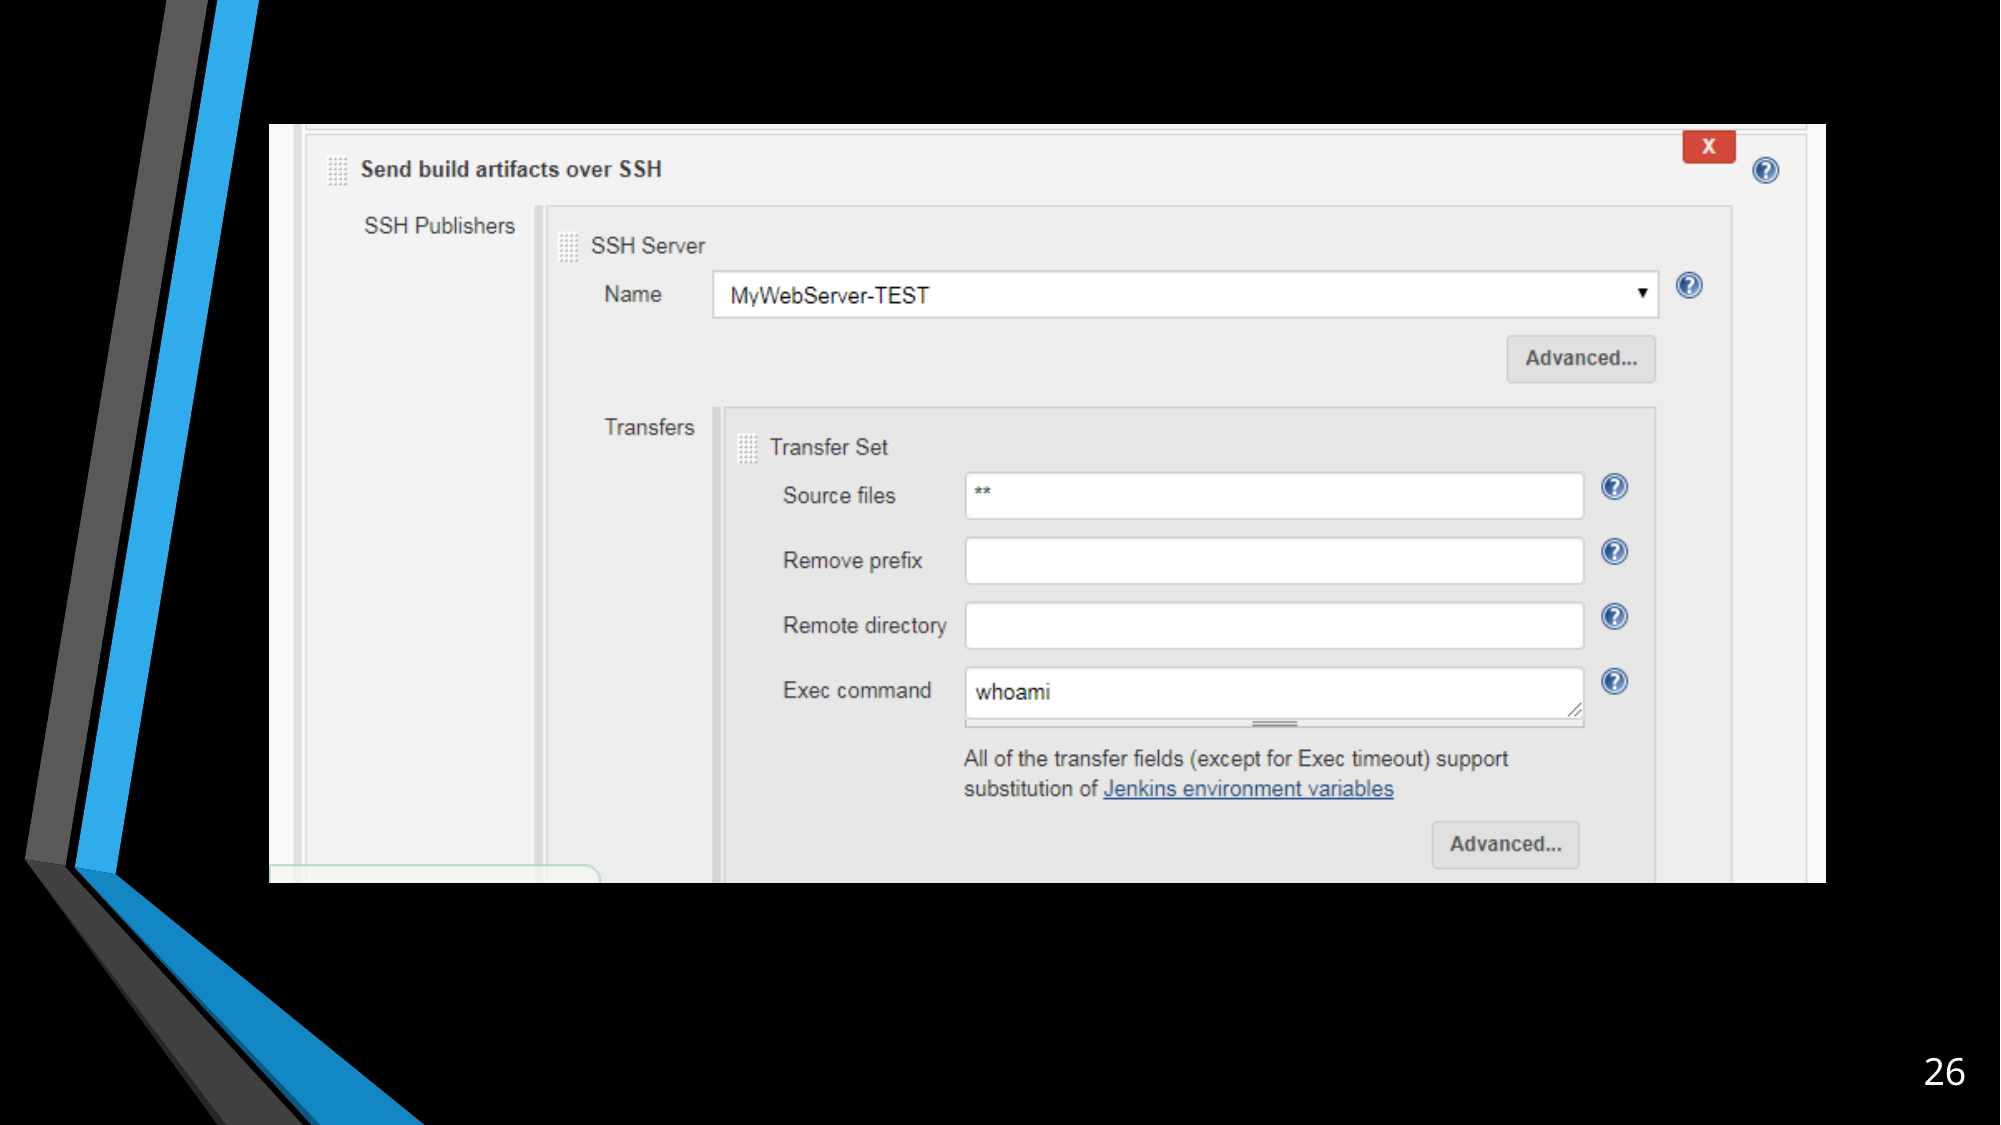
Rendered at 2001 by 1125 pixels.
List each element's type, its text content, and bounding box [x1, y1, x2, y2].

text_box 26 [1908, 1040, 1986, 1101]
picture [268, 124, 1826, 883]
